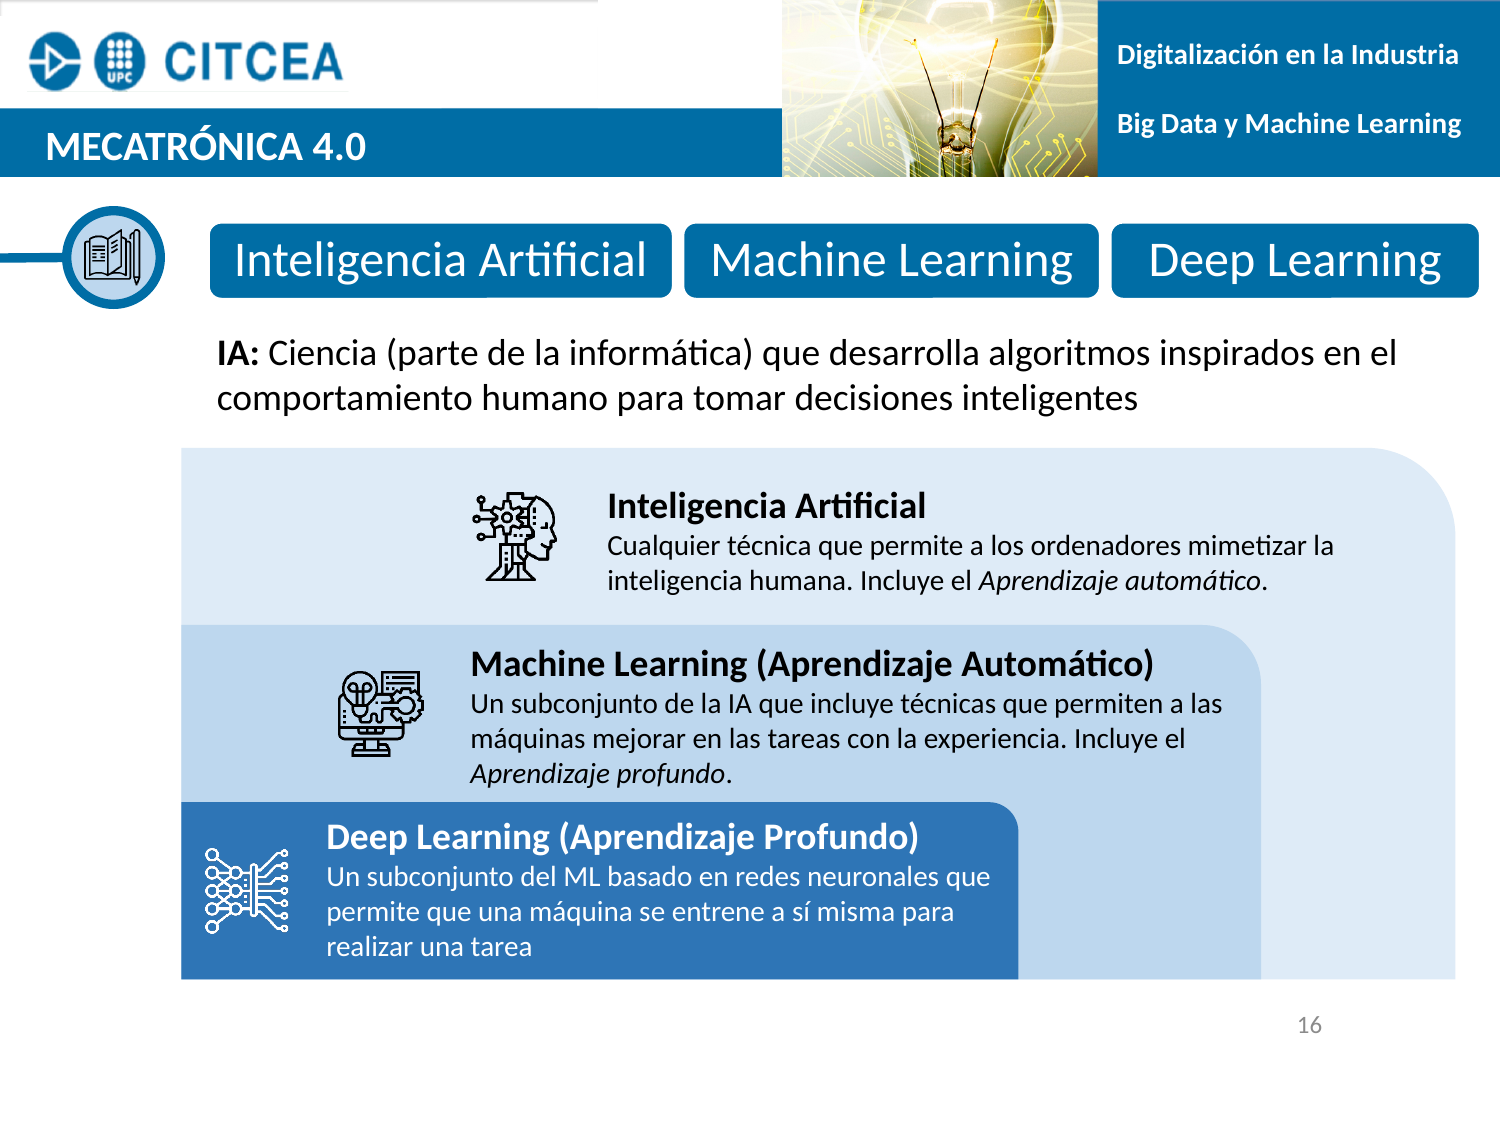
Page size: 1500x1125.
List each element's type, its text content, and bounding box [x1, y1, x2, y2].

text_box [180, 446, 1457, 981]
picture [201, 846, 291, 935]
picture [336, 669, 425, 758]
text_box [1110, 222, 1480, 299]
text_box Inteligencia Artificial Cualquier técnica que permite a los ordenadores mimetizar la inteligencia humana. Incluye el Aprendizaje automático. [592, 473, 1456, 604]
text_box [180, 623, 1263, 981]
text_box Machine Learning (Aprendizaje Automático) Un subconjunto de la IA que incluye técnicas que permiten a las máquinas mejorar en las tareas con la experiencia. Incluye el Aprendizaje profundo. [455, 631, 1319, 797]
text_box [180, 801, 1020, 981]
picture [0, 0, 598, 108]
text_box [66, 210, 161, 305]
picture [83, 228, 141, 286]
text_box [208, 222, 673, 299]
picture [782, 0, 1500, 177]
picture [470, 492, 559, 581]
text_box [683, 222, 1100, 299]
text_box IA: Ciencia (parte de la informática) que desarrolla algoritmos inspirados en el comportamiento humano para tomar decisiones inteligentes [202, 320, 1477, 426]
slide_number 16 [999, 993, 1338, 1054]
text_box Deep Learning (Aprendizaje Profundo) Un subconjunto del ML basado en redes neuronales que permite que una máquina se entrene a sí misma para realizar una tarea [311, 805, 1019, 970]
